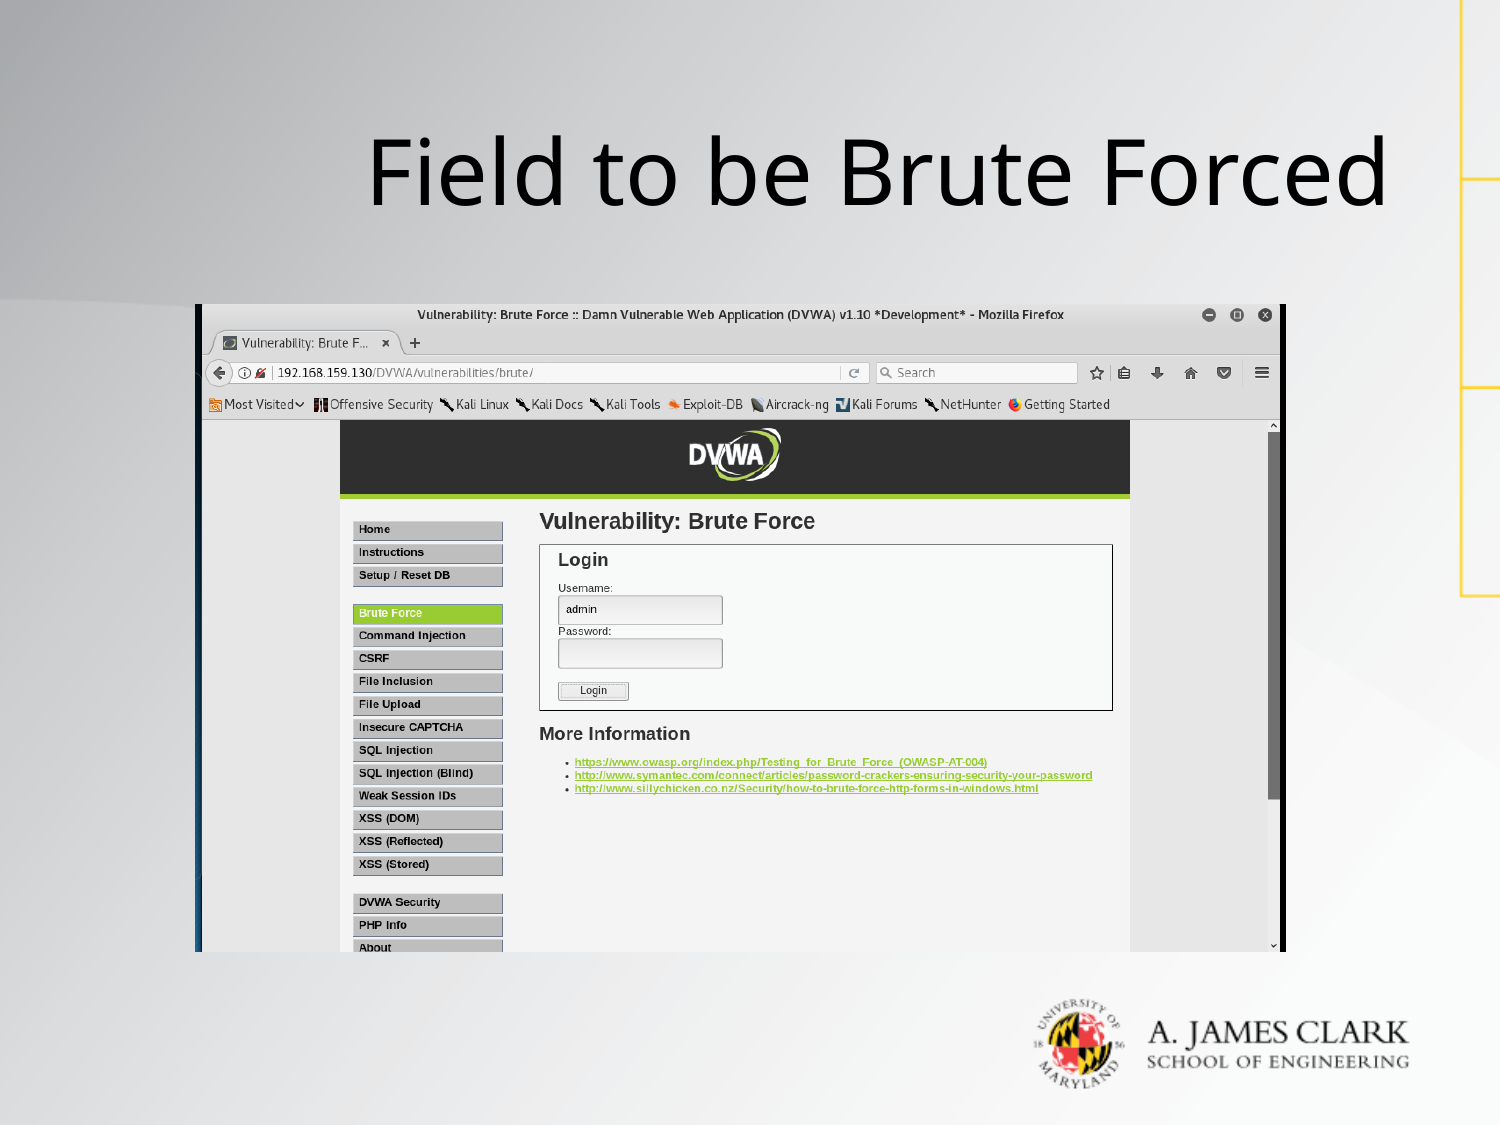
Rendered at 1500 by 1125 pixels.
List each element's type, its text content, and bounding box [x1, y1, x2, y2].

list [194, 304, 1287, 952]
title Field to be Brute Forced [75, 45, 1407, 231]
